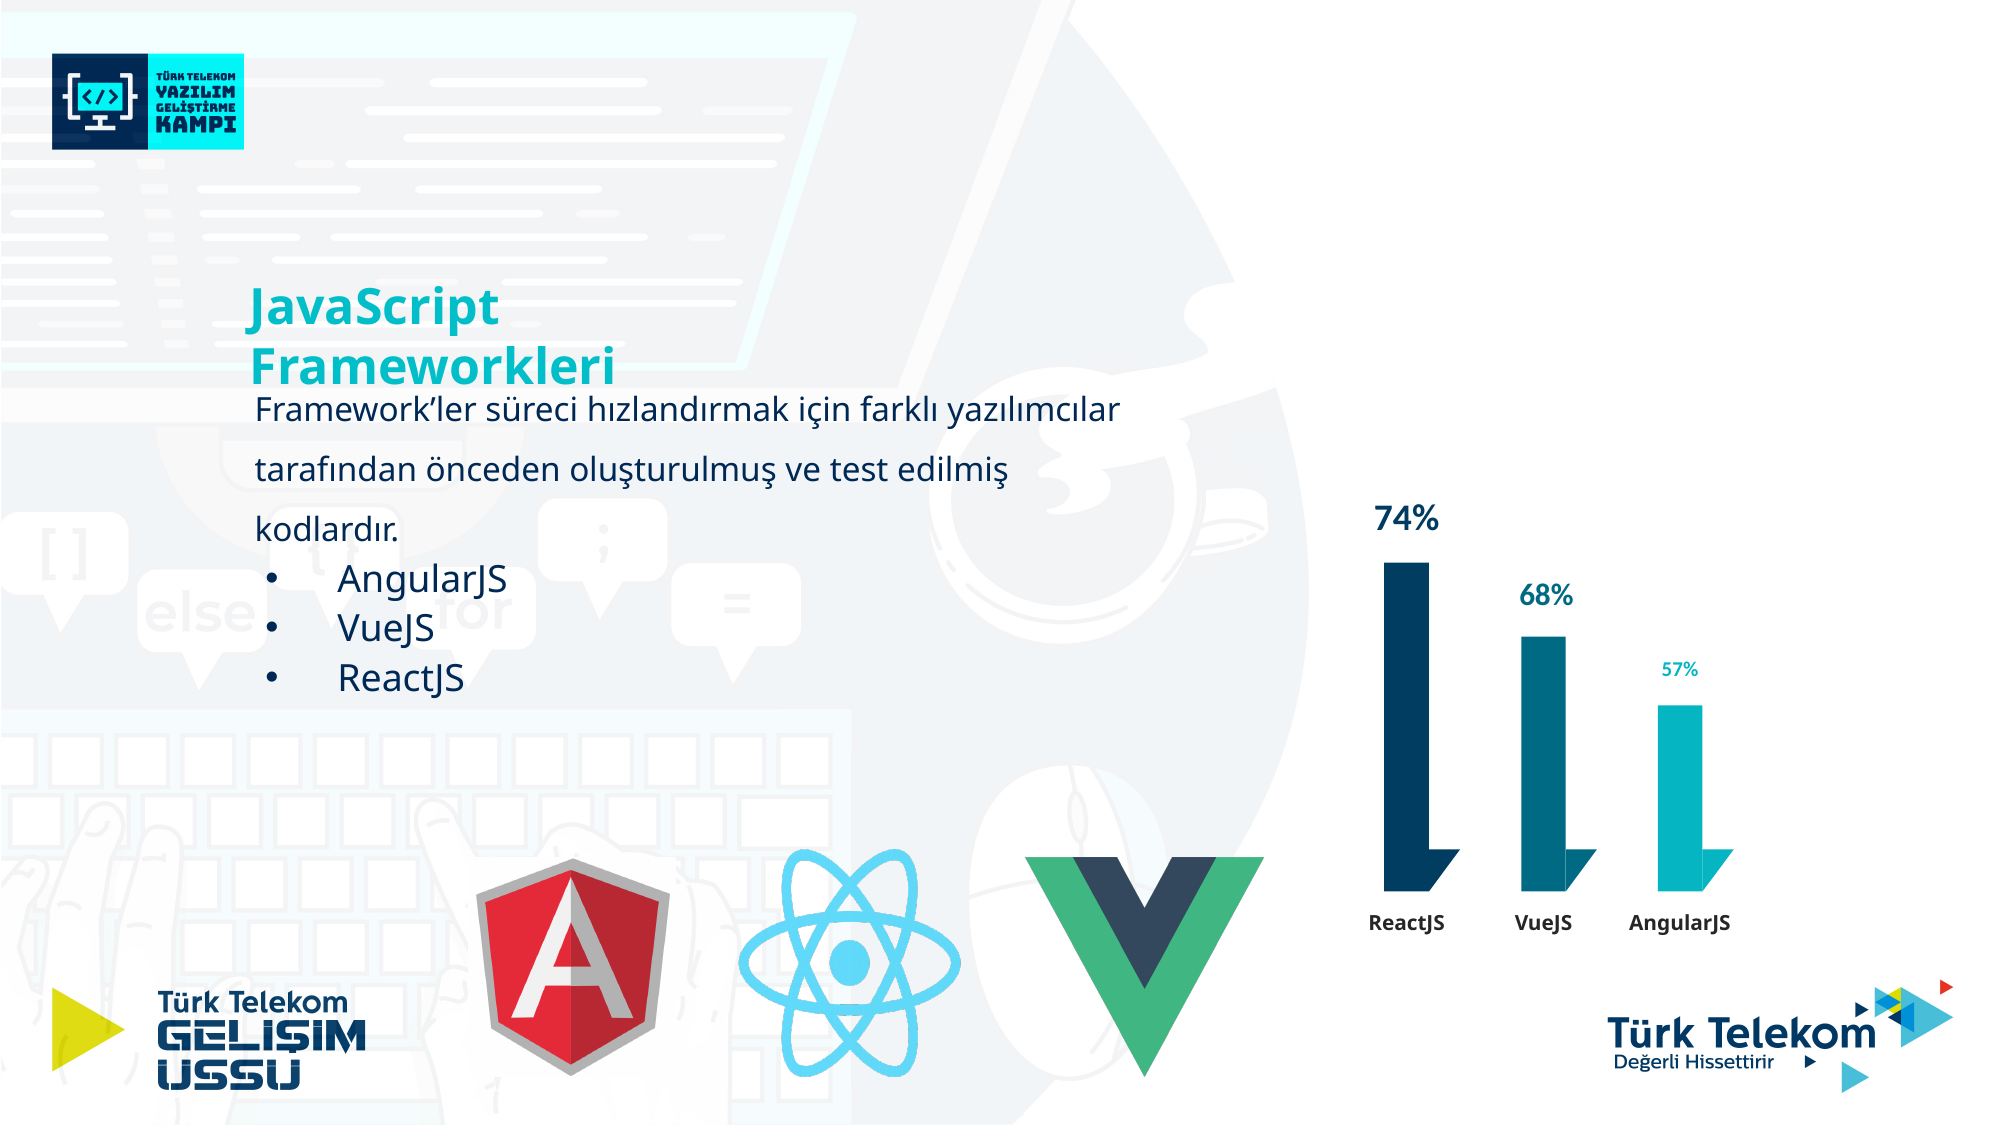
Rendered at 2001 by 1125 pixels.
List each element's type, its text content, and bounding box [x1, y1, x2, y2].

text_box ReactJS [1301, 902, 1438, 943]
text_box AngularJS VueJS ReactJS [235, 542, 1235, 707]
text_box 68% [1460, 566, 1639, 620]
text_box 74% [1314, 486, 1499, 546]
picture [0, 0, 2000, 1125]
text_box VueJS [1438, 902, 1575, 943]
text_box JavaScript Frameworkleri [234, 267, 833, 403]
text_box Framework’ler süreci hızlandırmak için farklı yazılımcılar tarafından önceden oluşturulmuş ve test edilmiş kodlardır. [239, 361, 1175, 556]
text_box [1657, 705, 1734, 892]
text_box 57% [1597, 647, 1773, 688]
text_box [1384, 562, 1460, 892]
text_box AngularJS [1575, 902, 1785, 943]
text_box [1521, 636, 1597, 892]
